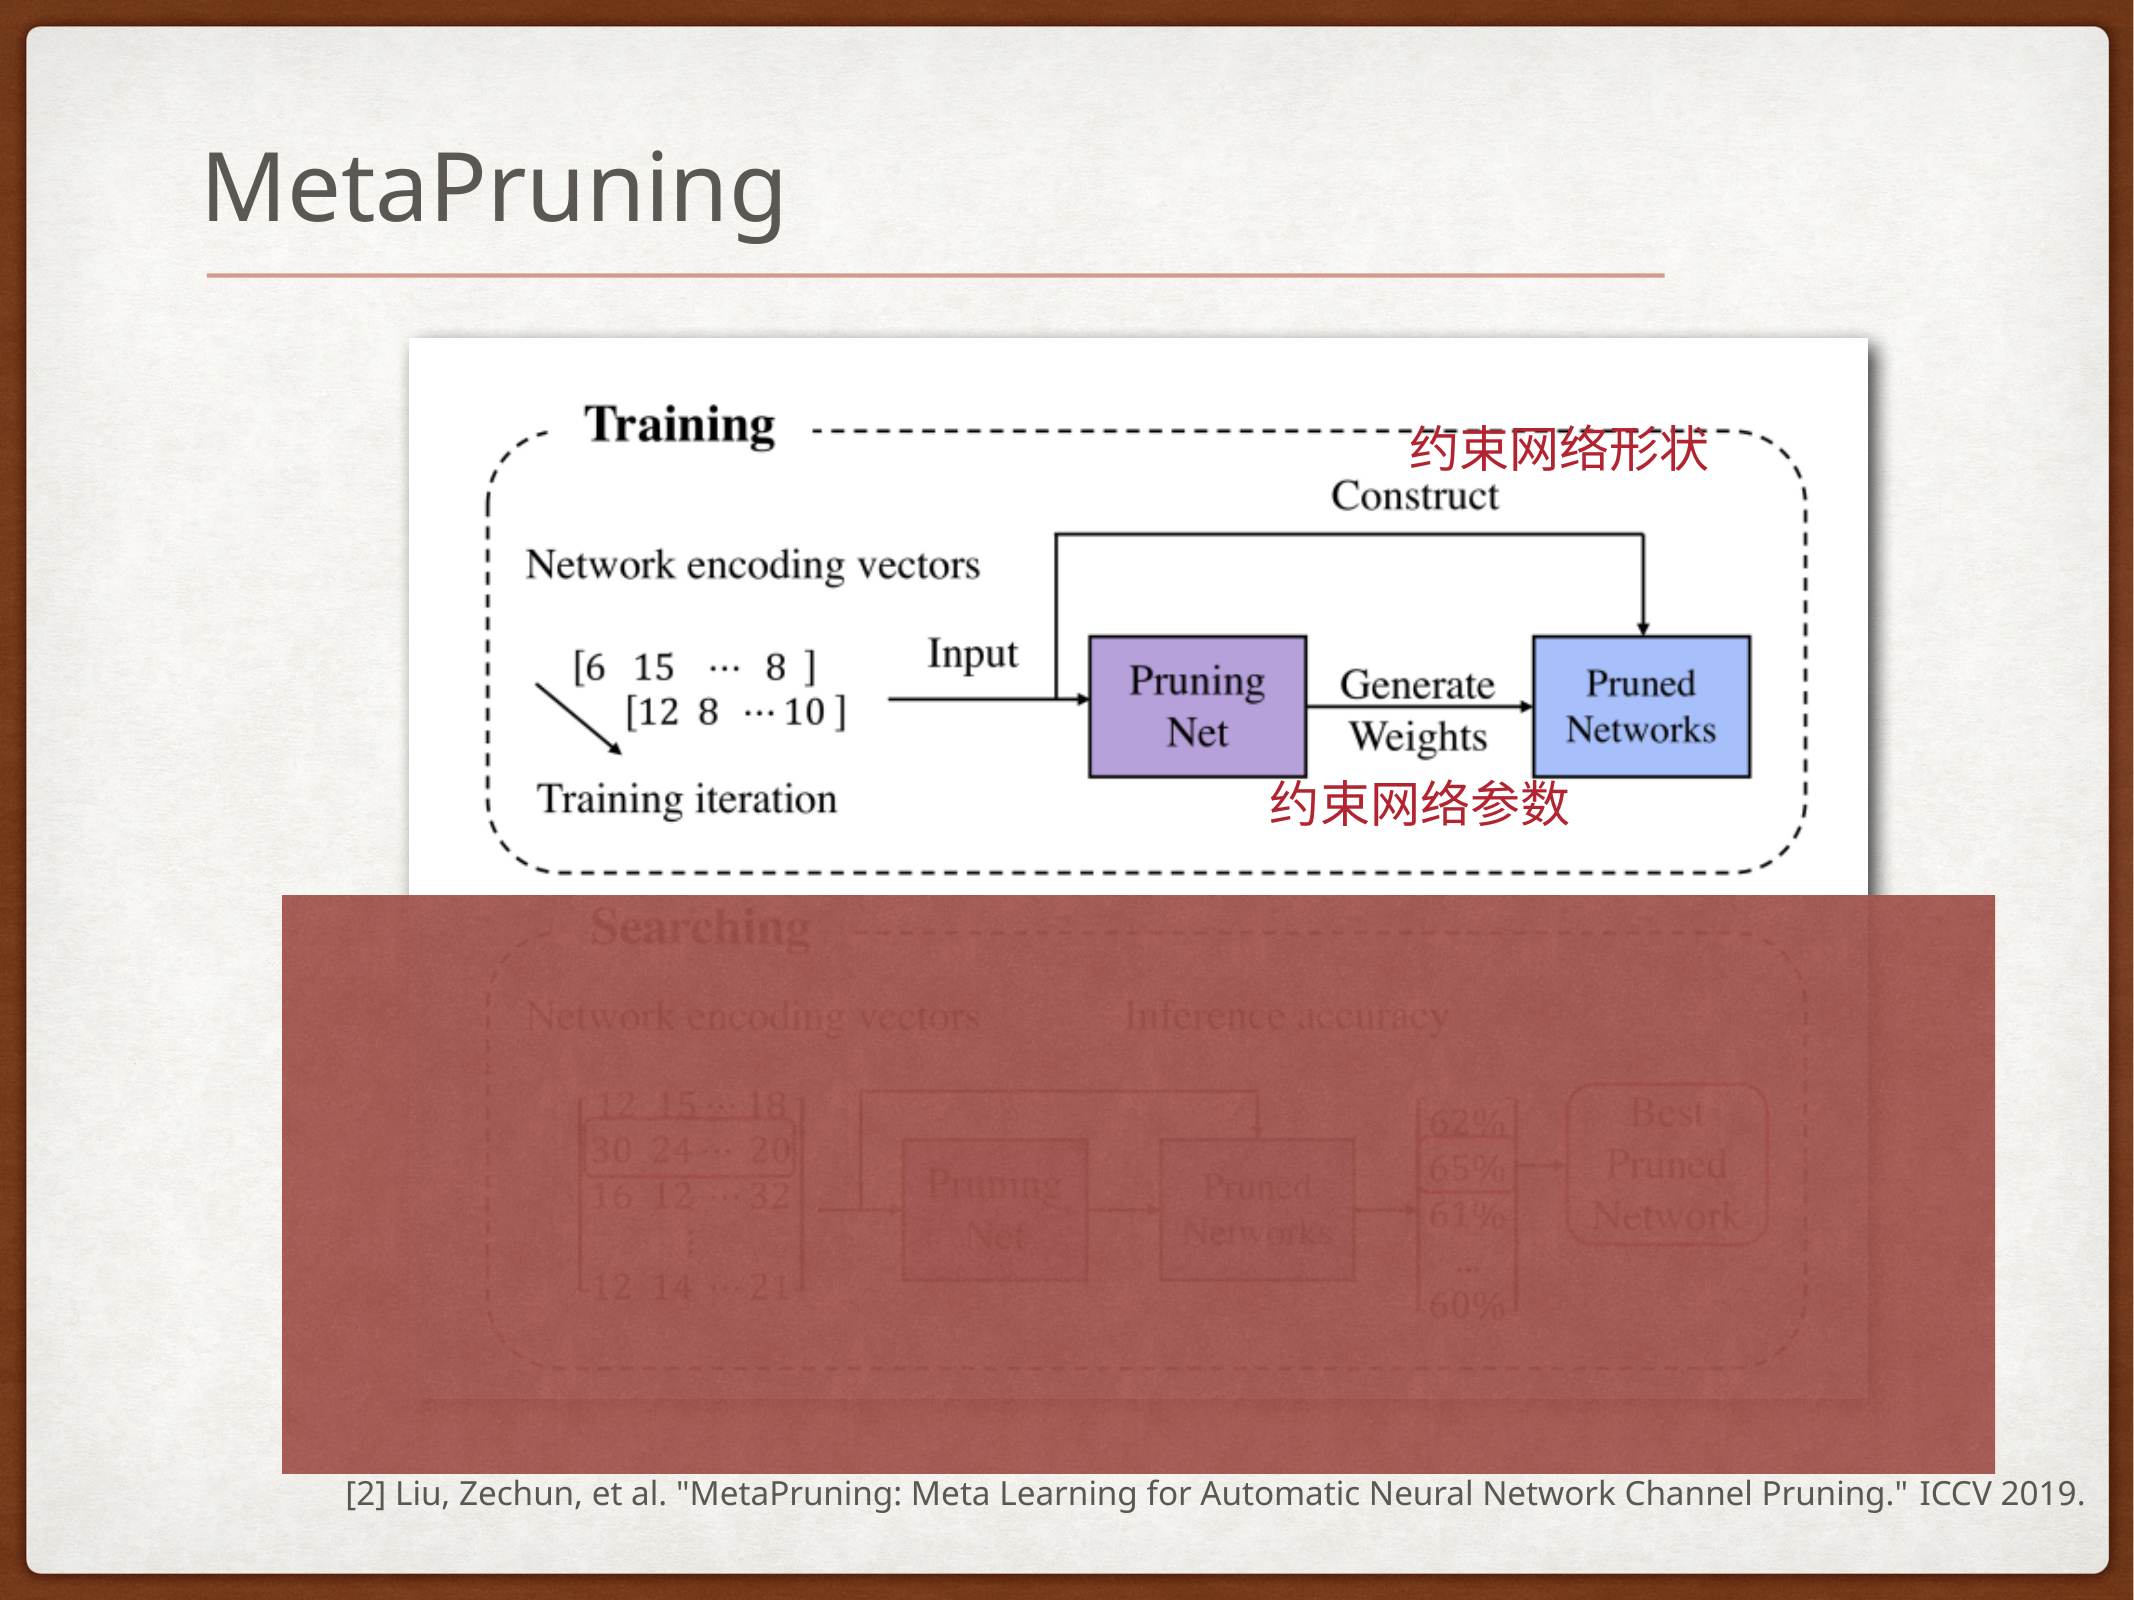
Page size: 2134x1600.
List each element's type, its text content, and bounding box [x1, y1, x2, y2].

text_box MetaPruning [192, 116, 797, 249]
text_box [282, 895, 1996, 1474]
text_box [2] Liu, Zechun, et al. "MetaPruning: Meta Learning for Automatic Neural Network Channel Pruning." ICCV 2019. [337, 1459, 2095, 1521]
picture [0, 0, 2134, 1600]
